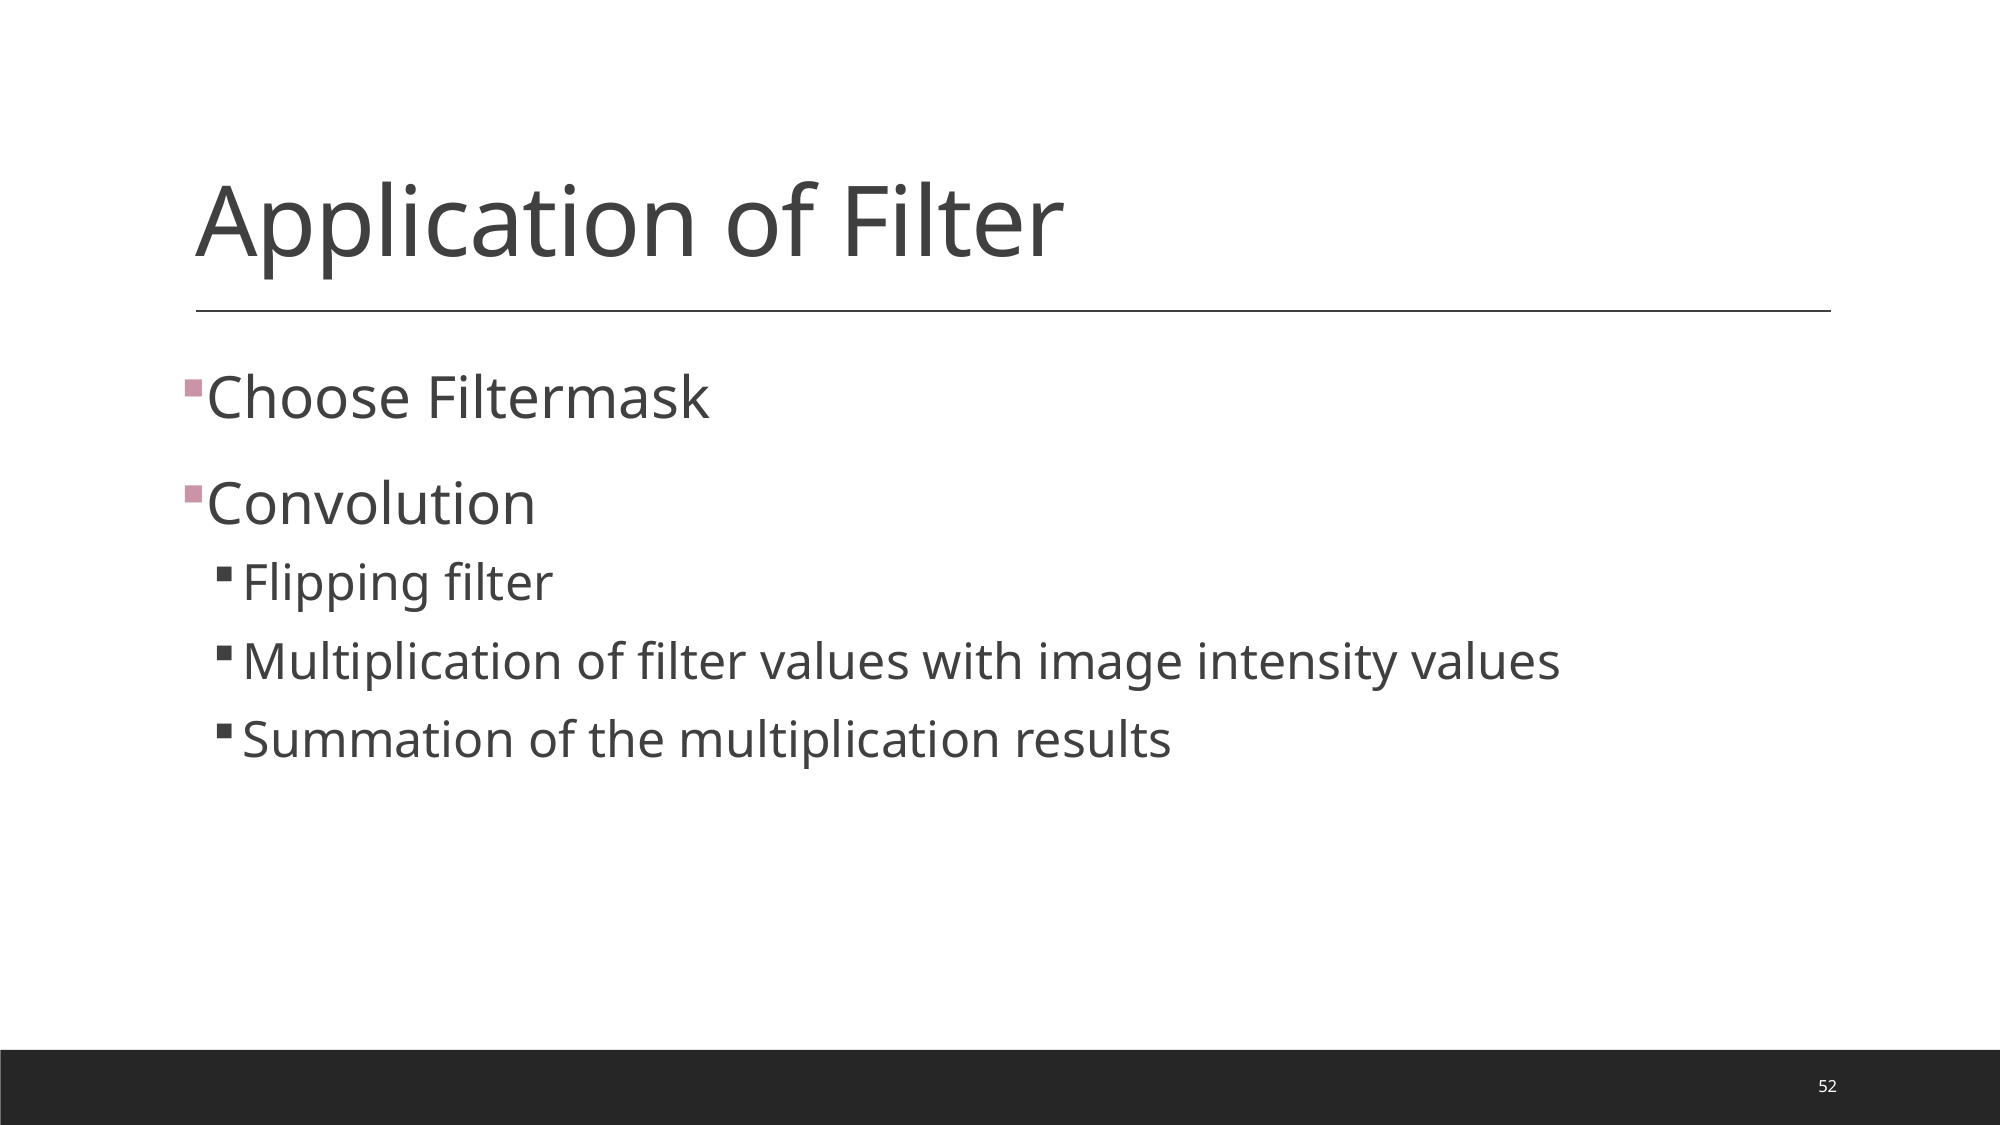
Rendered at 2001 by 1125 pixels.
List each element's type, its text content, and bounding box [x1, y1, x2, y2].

list Choose Filtermask Convolution Flipping filter Multiplication of filter values with image intensity values Summation of the multiplication results [180, 345, 1830, 963]
slide_number 52 [1803, 1057, 1932, 1118]
title Application of Filter [180, 47, 1830, 285]
